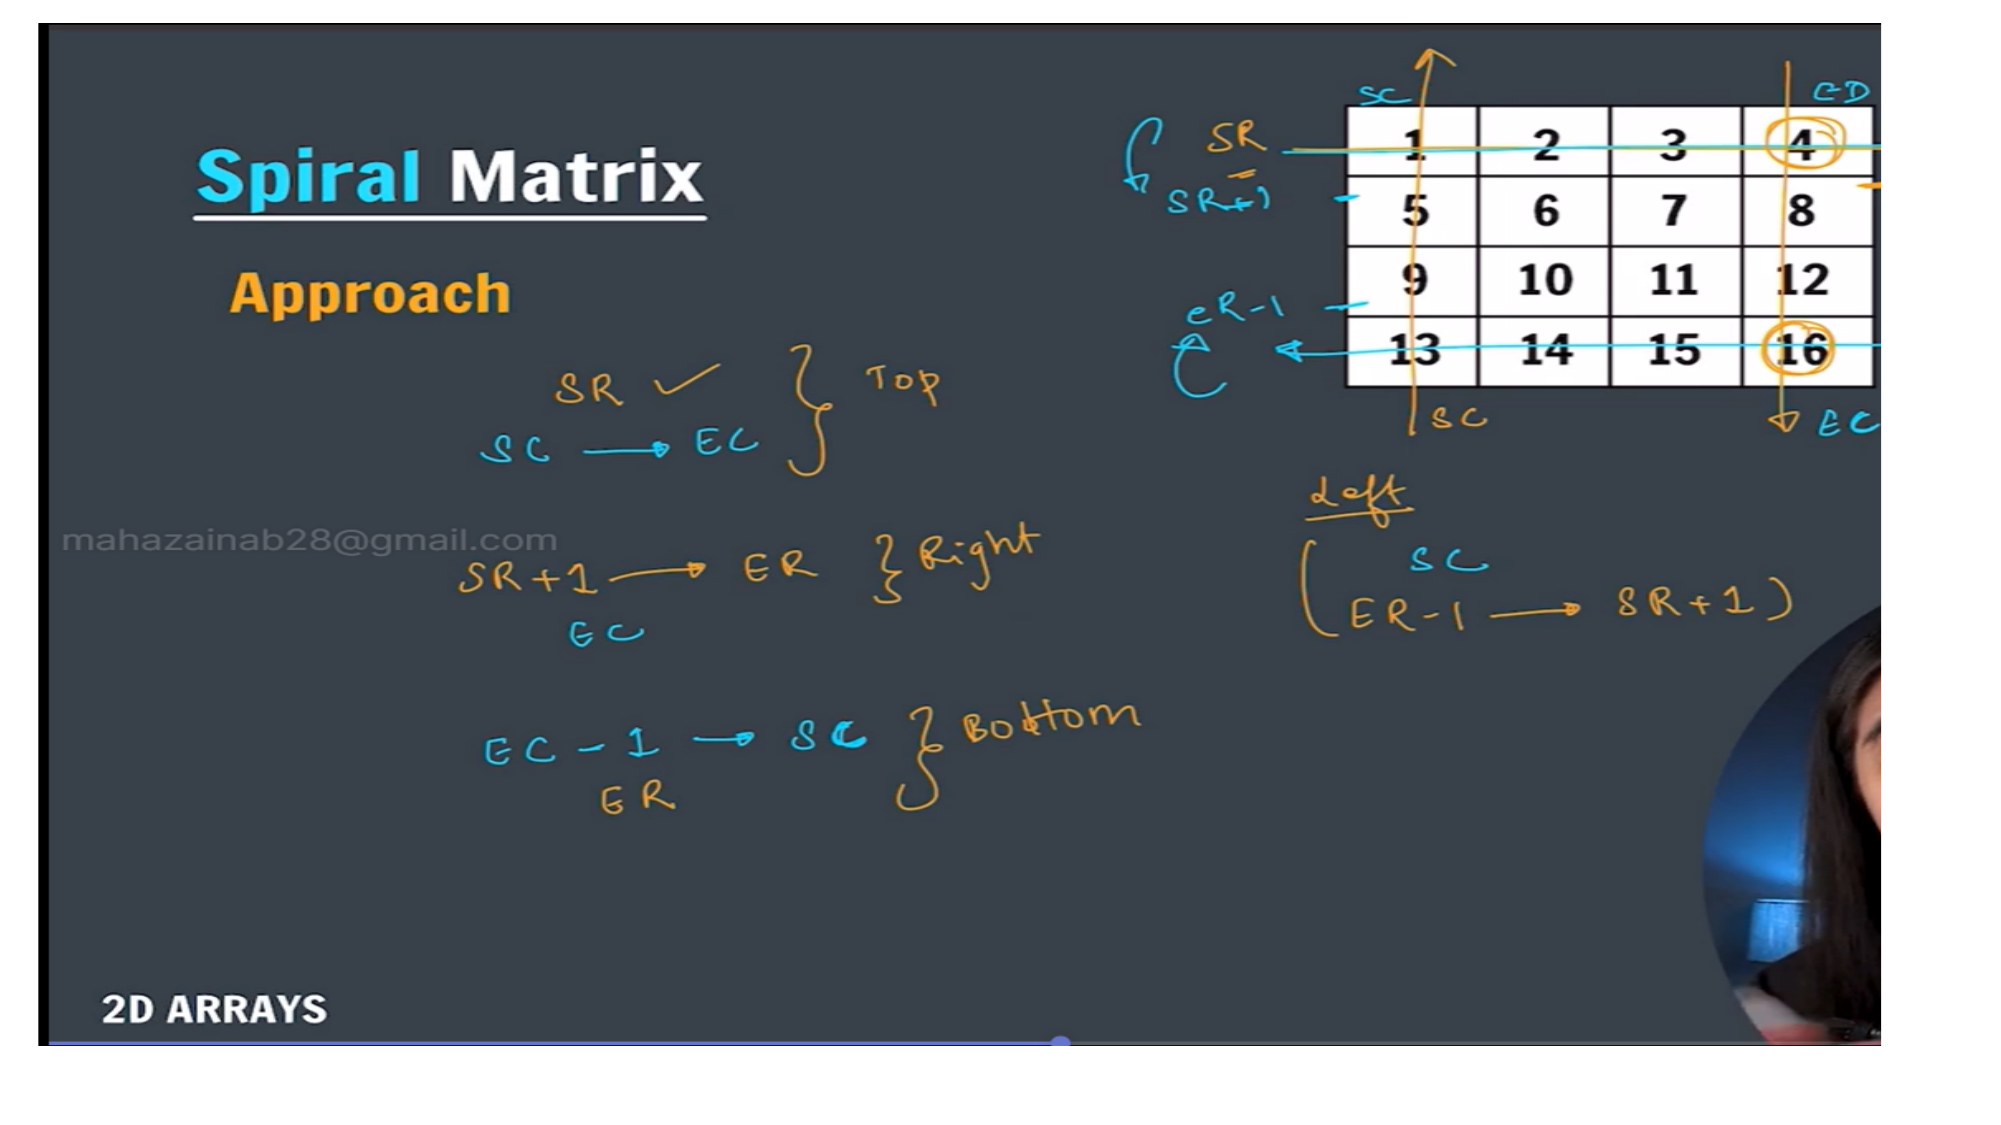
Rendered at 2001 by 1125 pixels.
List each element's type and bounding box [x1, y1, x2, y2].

picture [38, 23, 1882, 1046]
